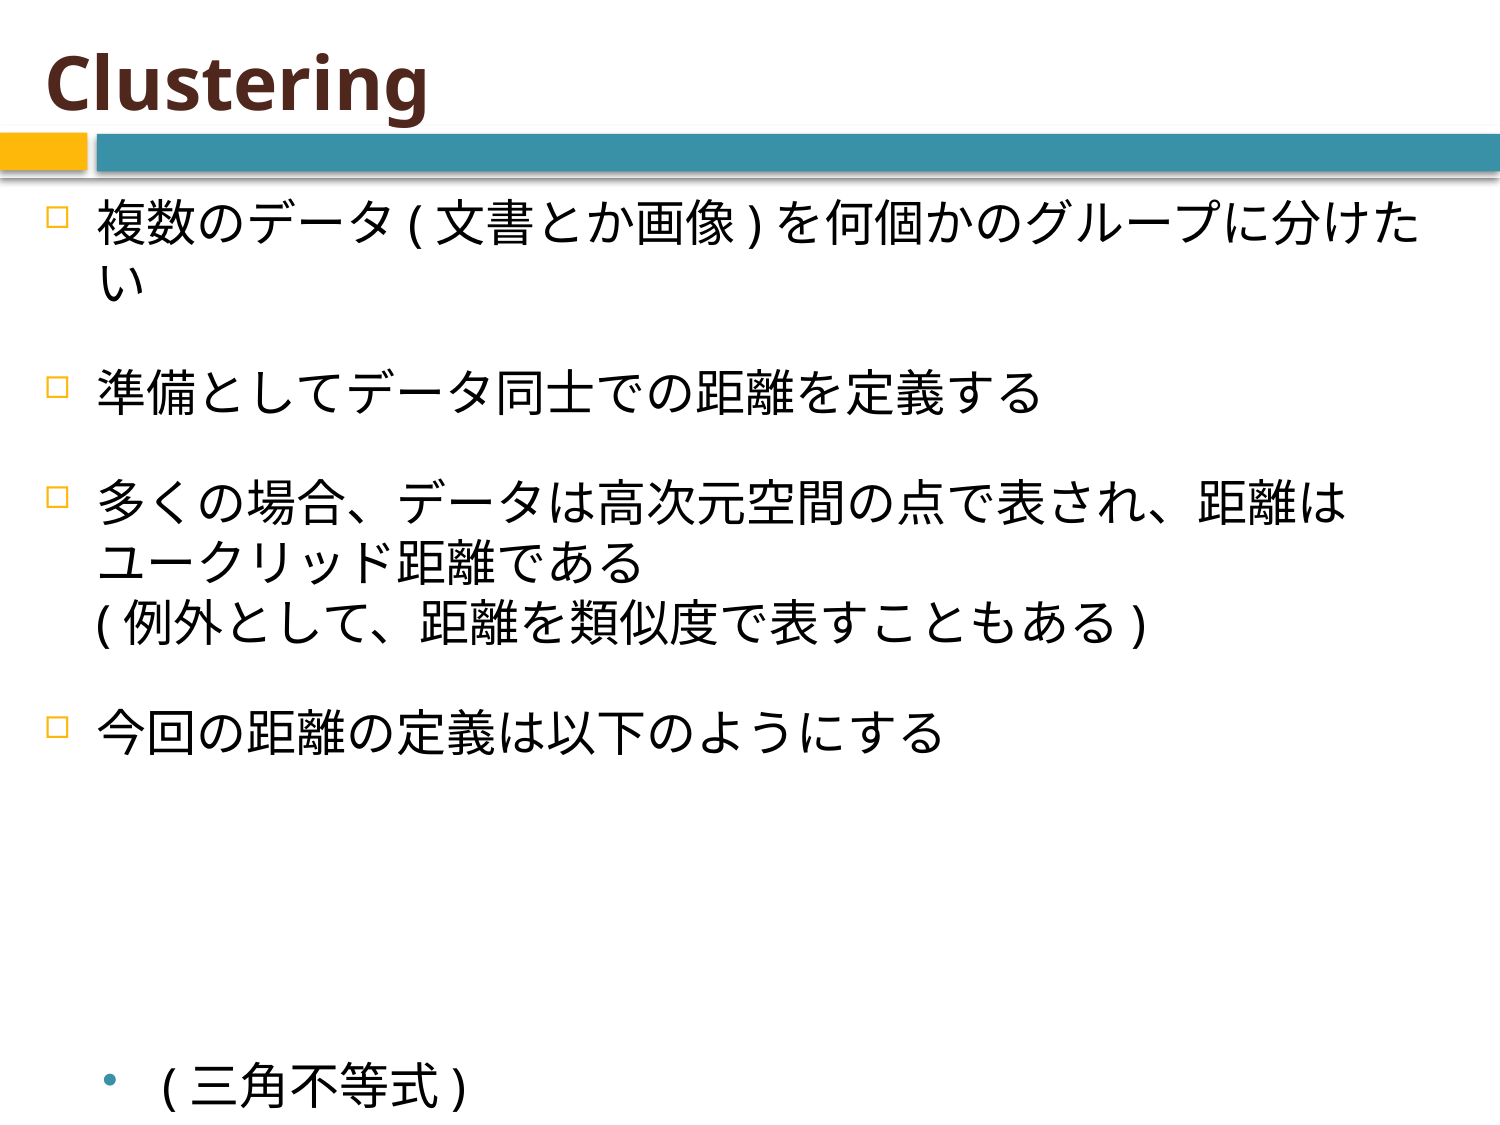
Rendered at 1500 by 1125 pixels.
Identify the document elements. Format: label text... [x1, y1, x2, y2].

title Clustering [29, 30, 1471, 131]
